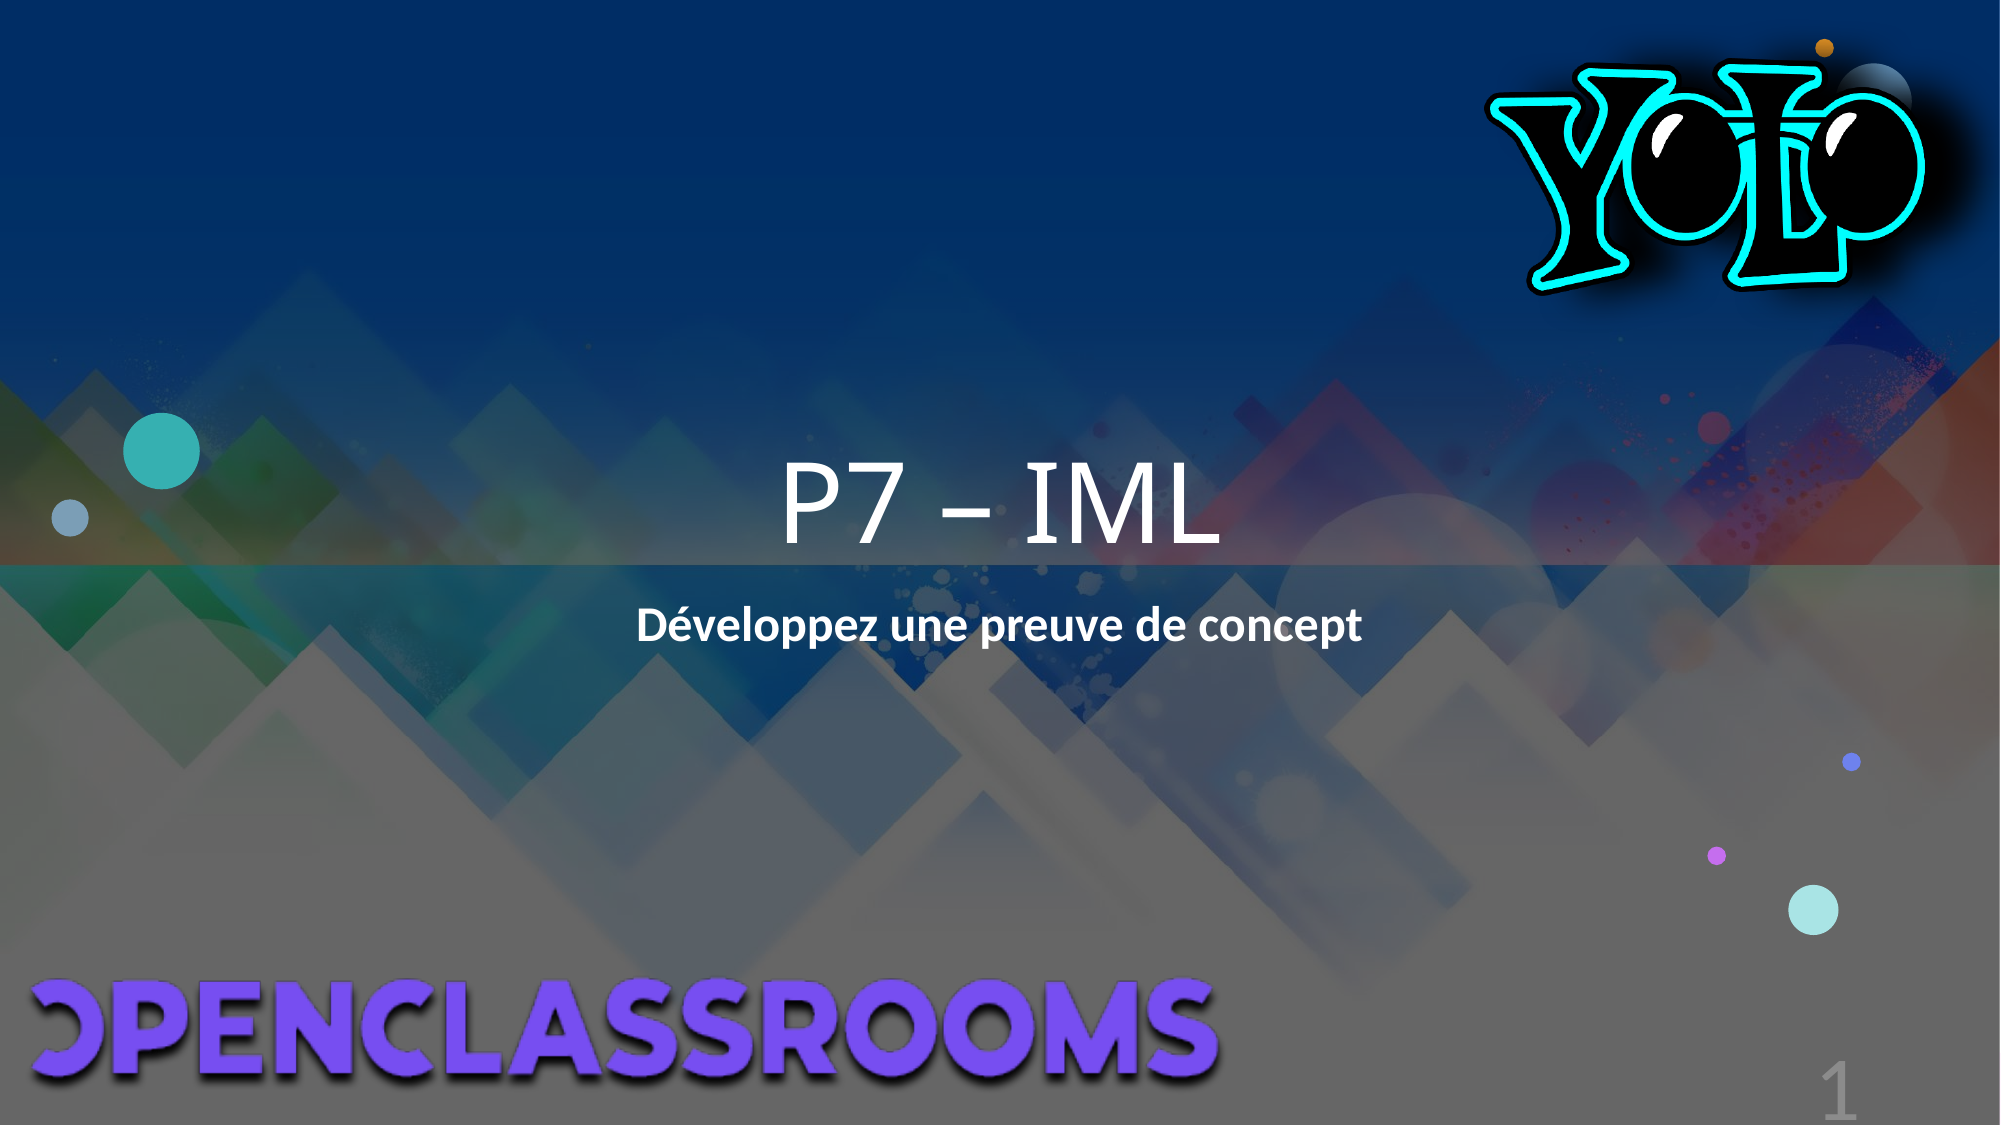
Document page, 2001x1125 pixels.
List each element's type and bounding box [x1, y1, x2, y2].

text_box [51, 38, 1912, 936]
picture [0, 0, 2000, 1125]
